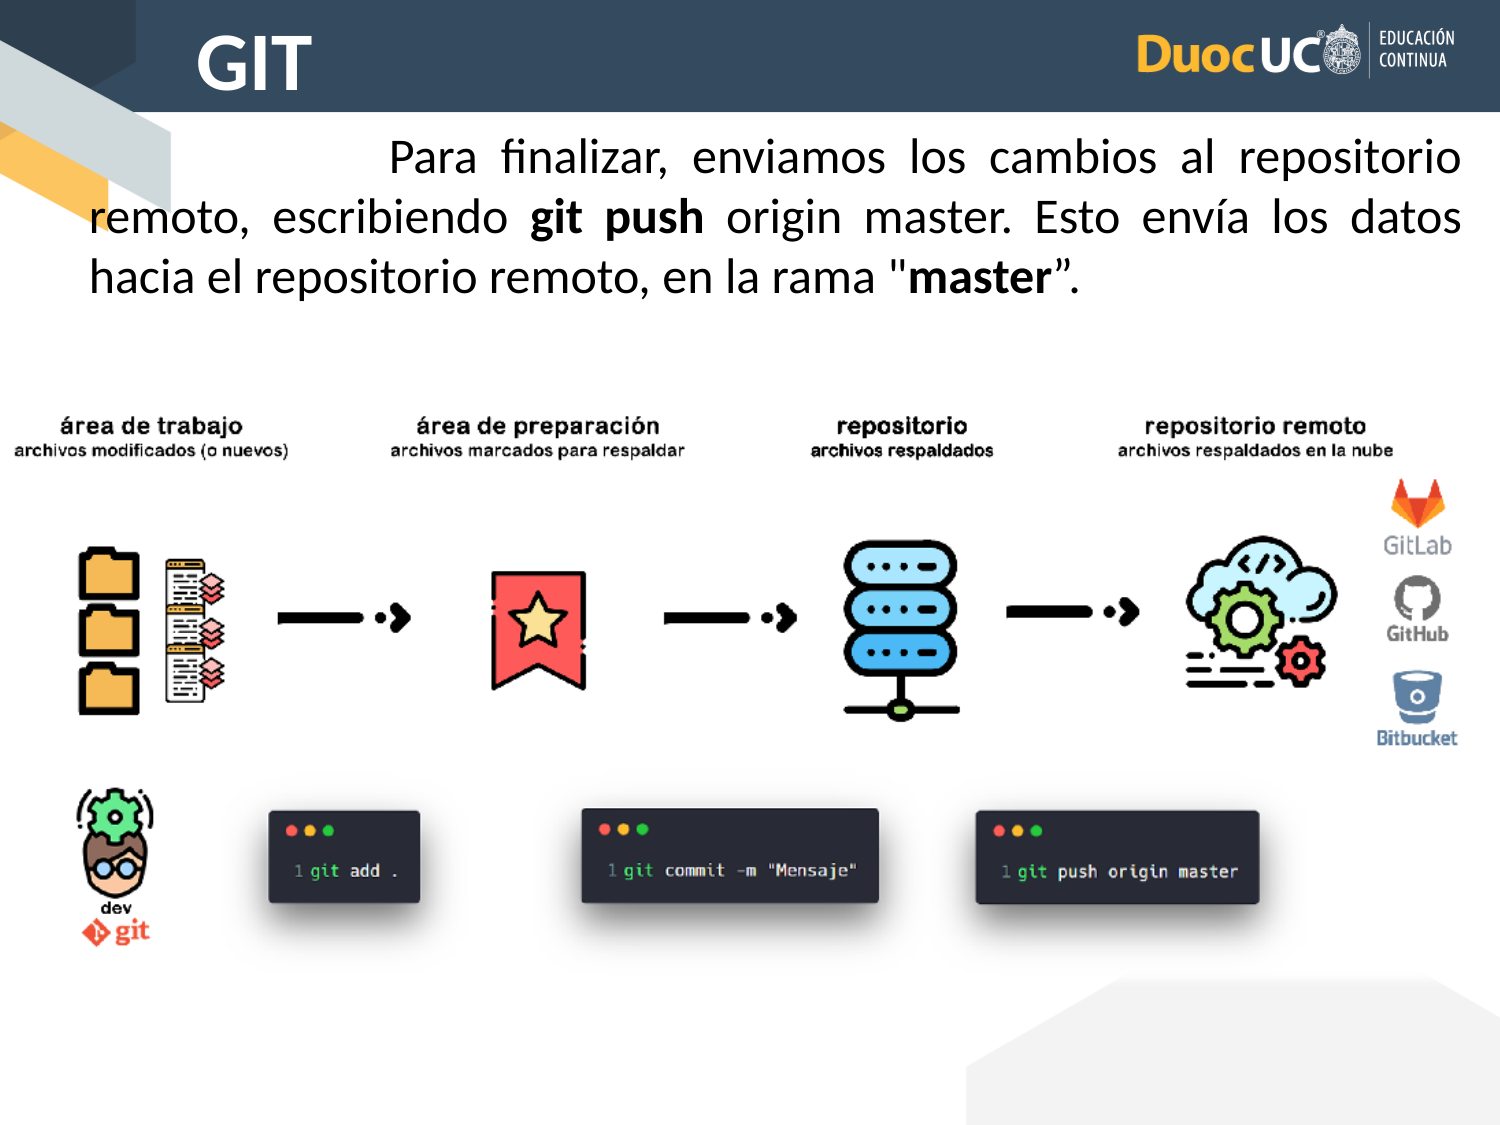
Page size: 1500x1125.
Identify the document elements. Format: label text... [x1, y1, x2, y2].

text_box GIT [181, 0, 429, 115]
text_box Para finalizar, enviamos los cambios al repositorio remoto, escribiendo git push origin master. Esto envía los datos hacia el repositorio remoto, en la rama "master”. [73, 116, 1477, 312]
picture [0, 0, 1500, 1125]
